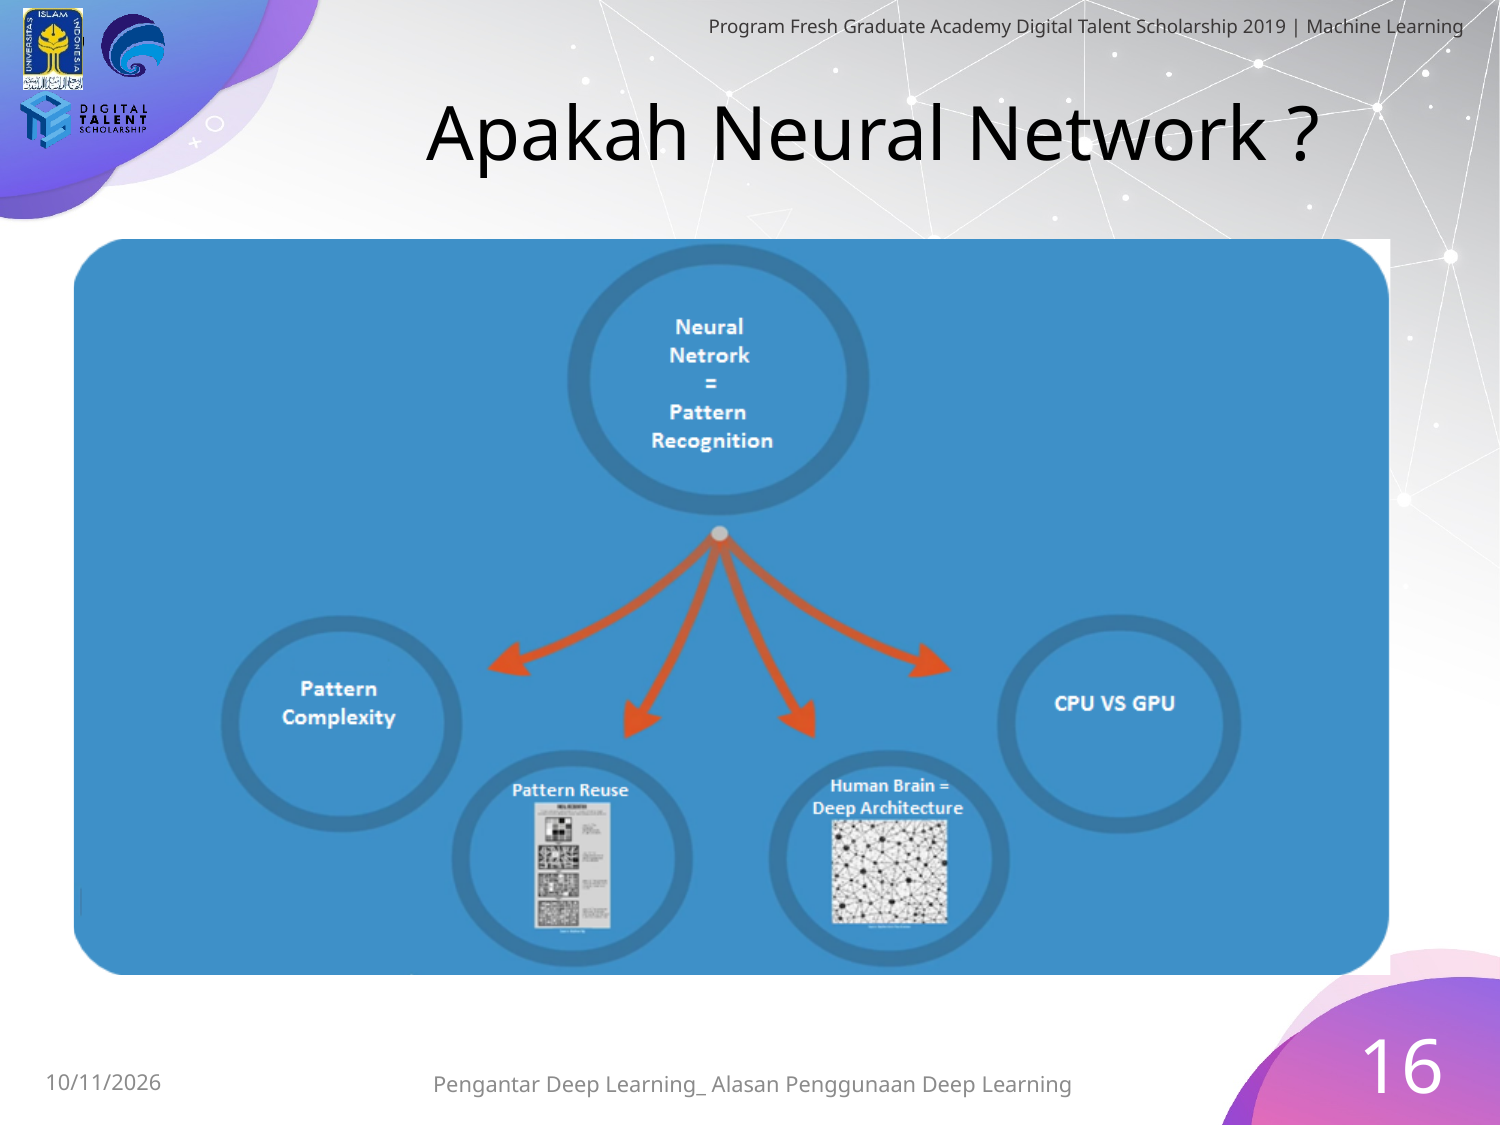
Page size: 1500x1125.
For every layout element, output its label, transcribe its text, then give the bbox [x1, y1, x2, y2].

title Apakah Neural Network ? [271, 66, 1477, 207]
footer Pengantar Deep Learning_ Alasan Penggunaan Deep Learning [386, 1053, 1121, 1114]
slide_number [30, 1053, 272, 1114]
picture [0, 0, 1500, 1125]
slide_number 16 [1327, 1025, 1477, 1115]
